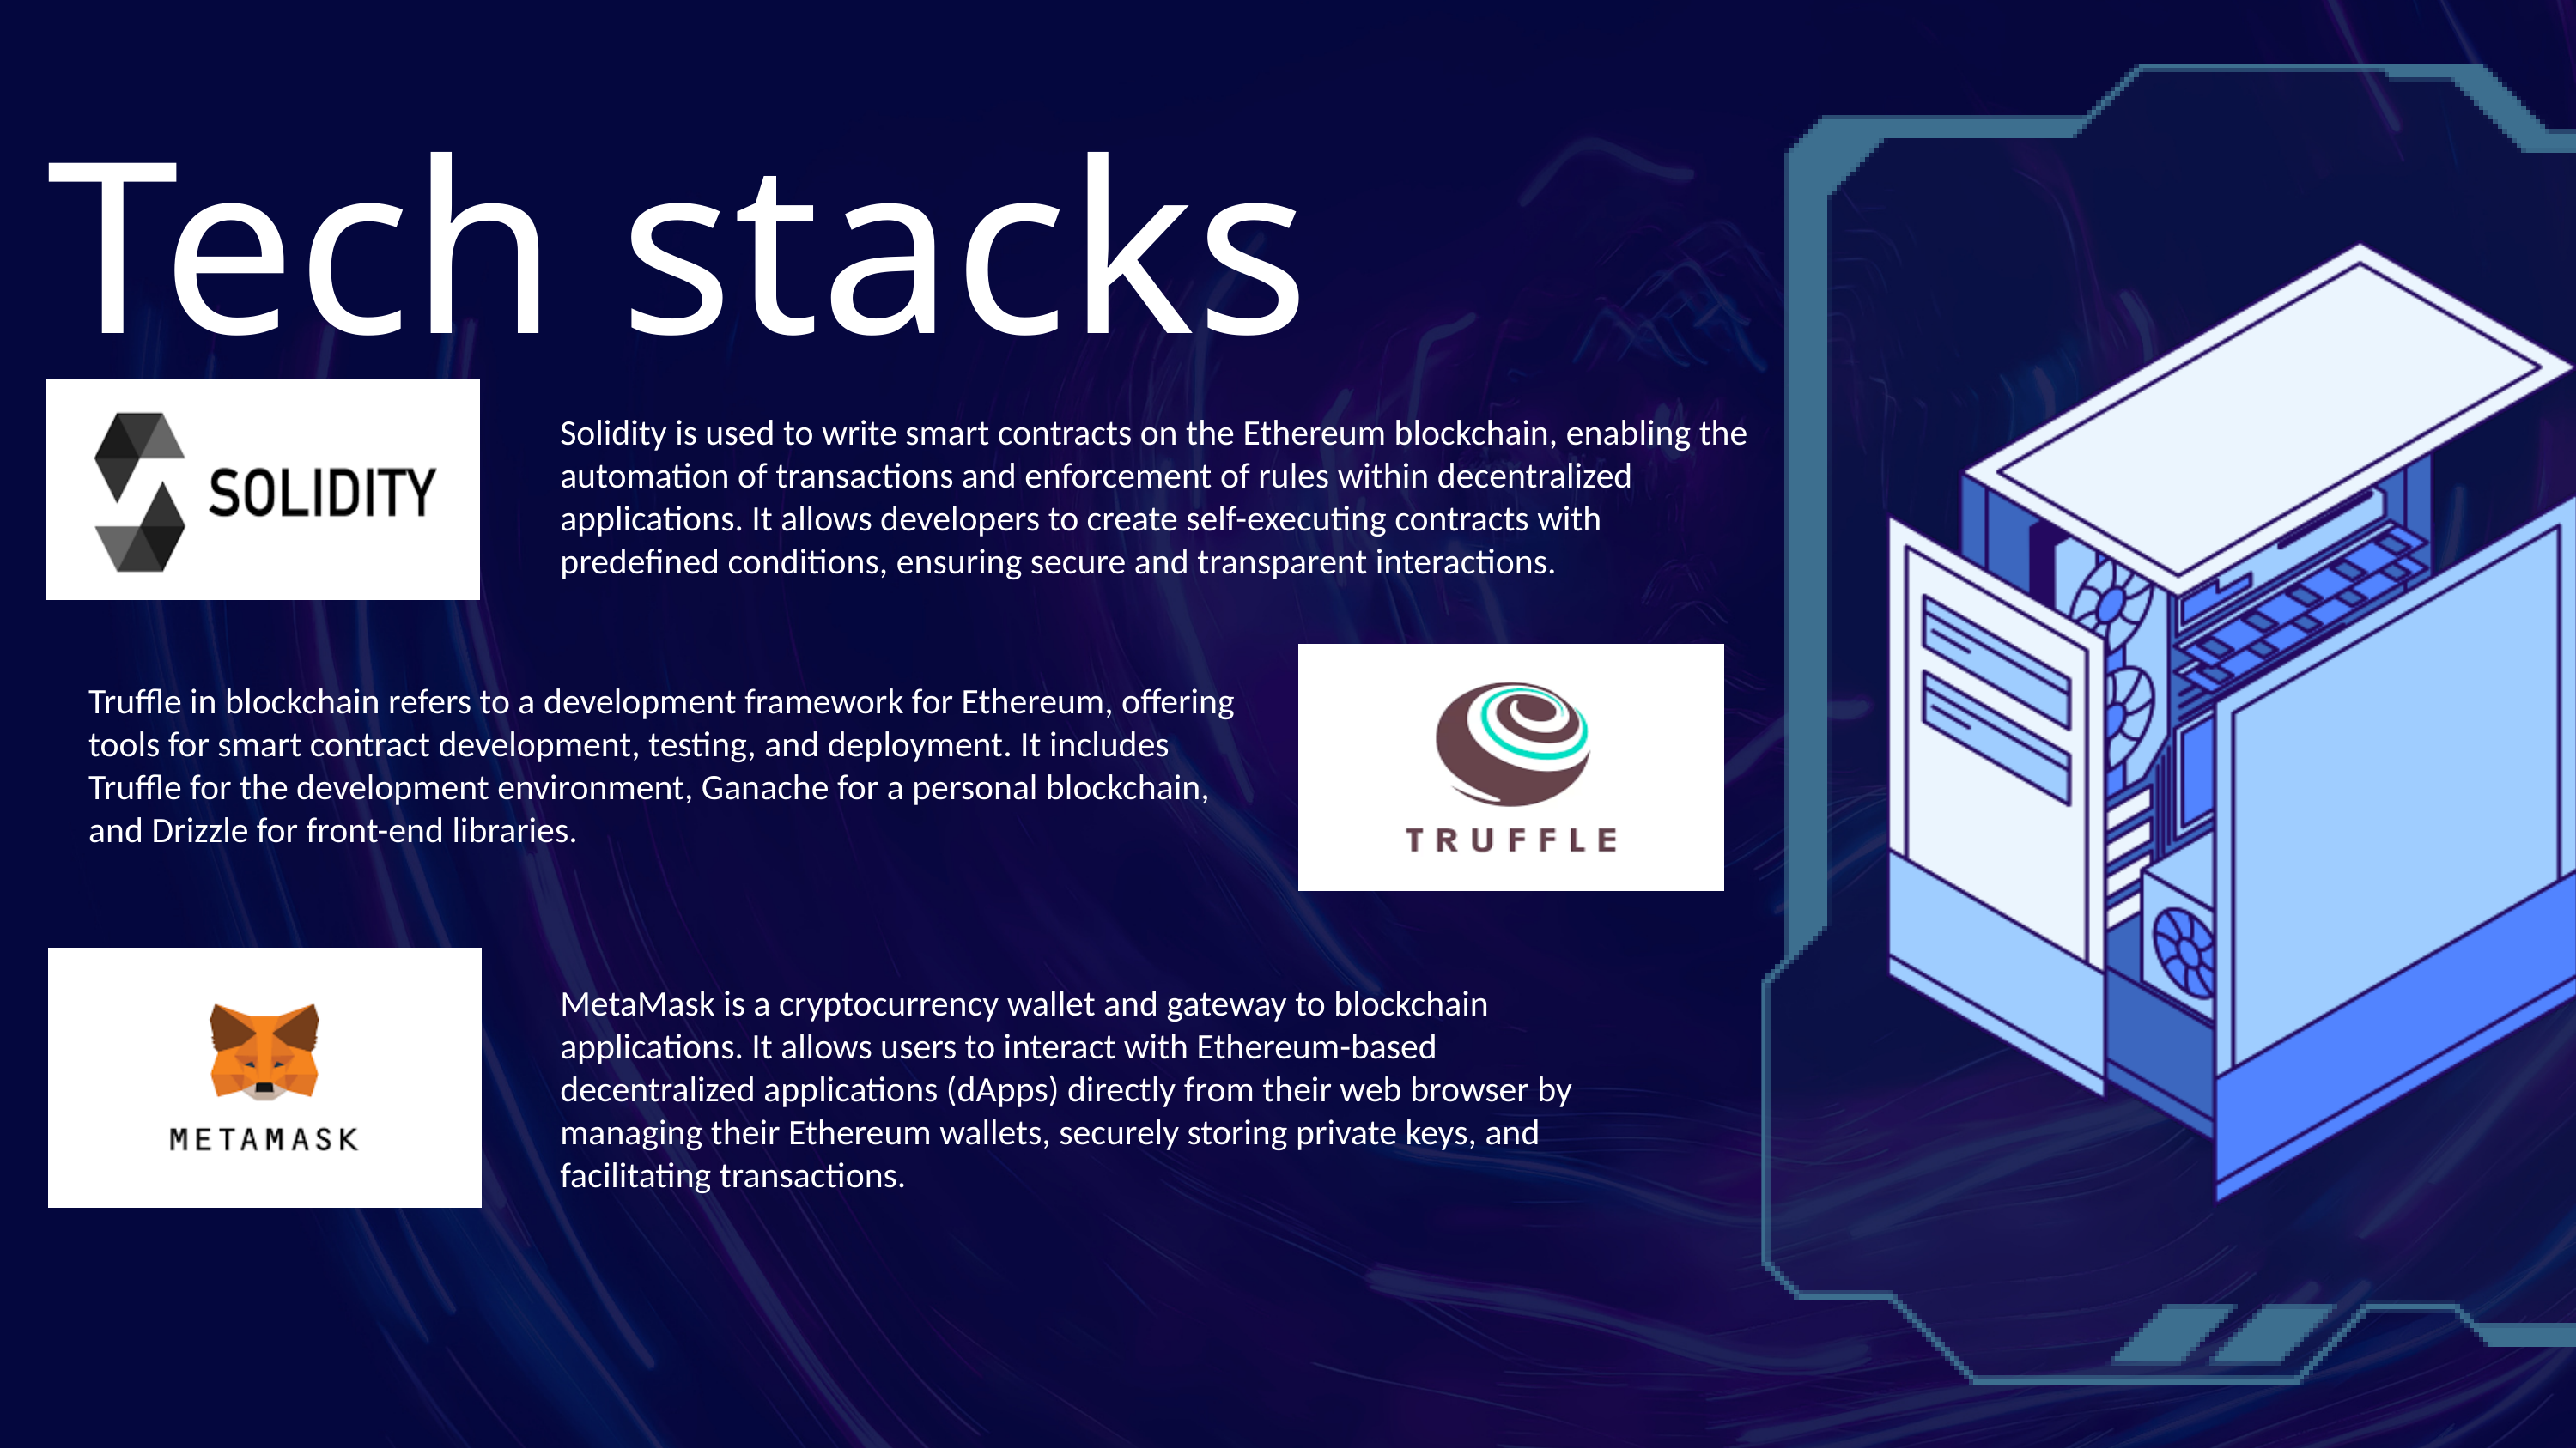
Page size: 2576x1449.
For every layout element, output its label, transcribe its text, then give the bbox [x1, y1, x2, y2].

text_box [1761, 64, 2576, 1385]
picture [1298, 644, 1724, 891]
text_box Solidity is used to write smart contracts on the Ethereum blockchain, enabling the automation of transactions and enforcement of rules within decentralized applications. It allows developers to create self-executing contracts with predefined conditions, ensuring secure and transparent interactions. [547, 403, 1782, 588]
text_box Tech stacks [46, 47, 1601, 382]
text_box [1886, 240, 2576, 1208]
text_box [0, 0, 2576, 1448]
picture [47, 948, 482, 1209]
picture [46, 378, 480, 600]
text_box MetaMask is a cryptocurrency wallet and gateway to blockchain applications. It allows users to interact with Ethereum-based decentralized applications (dApps) directly from their web browser by managing their Ethereum wallets, securely storing private keys, and facilitating transactions. [547, 973, 1643, 1202]
text_box Truffle in blockchain refers to a development framework for Ethereum, offering tools for smart contract development, testing, and deployment. It includes Truffle for the development environment, Ganache for a personal blockchain, and Drizzle for front-end libraries. [76, 671, 1267, 857]
